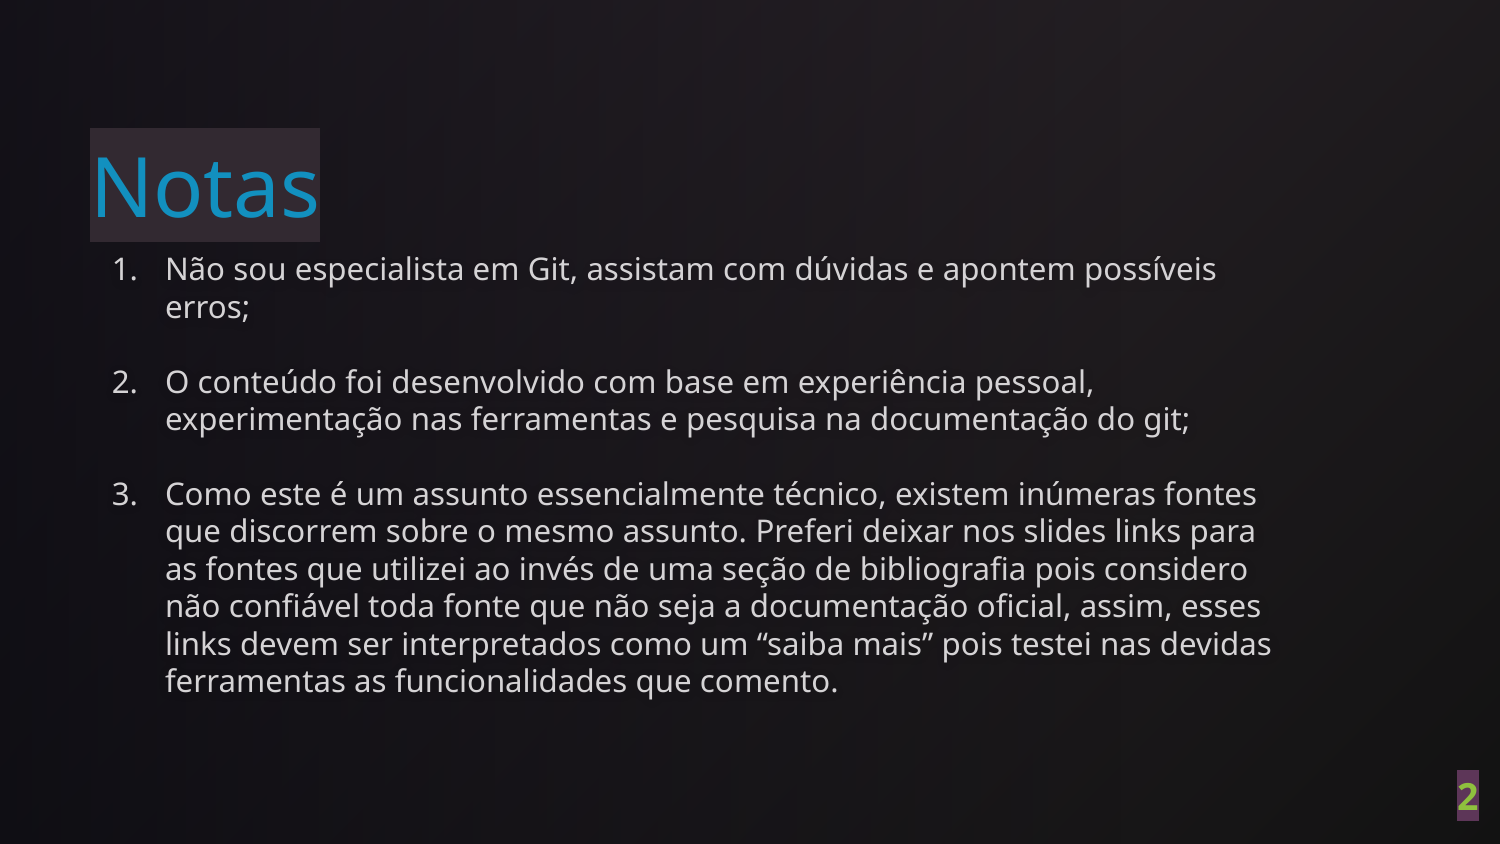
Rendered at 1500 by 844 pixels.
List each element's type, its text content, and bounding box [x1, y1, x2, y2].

list Não sou especialista em Git, assistam com dúvidas e apontem possíveis erros; O conteúdo foi desenvolvido com base em experiência pessoal, experimentação nas ferramentas e pesquisa na documentação do git; Como este é um assunto essencialmente técnico, existem inúmeras fontes que discorrem sobre o mesmo assunto. Preferi deixar nos slides links para as fontes que utilizei ao invés de uma seção de bibliografia pois considero não confiável toda fonte que não seja a documentação oficial, assim, esses links devem ser interpretados como um “saiba mais” pois testei nas devidas ferramentas as funcionalidades que comento. [75, 234, 1290, 831]
slide_number ‹#› [1407, 752, 1494, 844]
title Notas [75, 71, 1140, 234]
